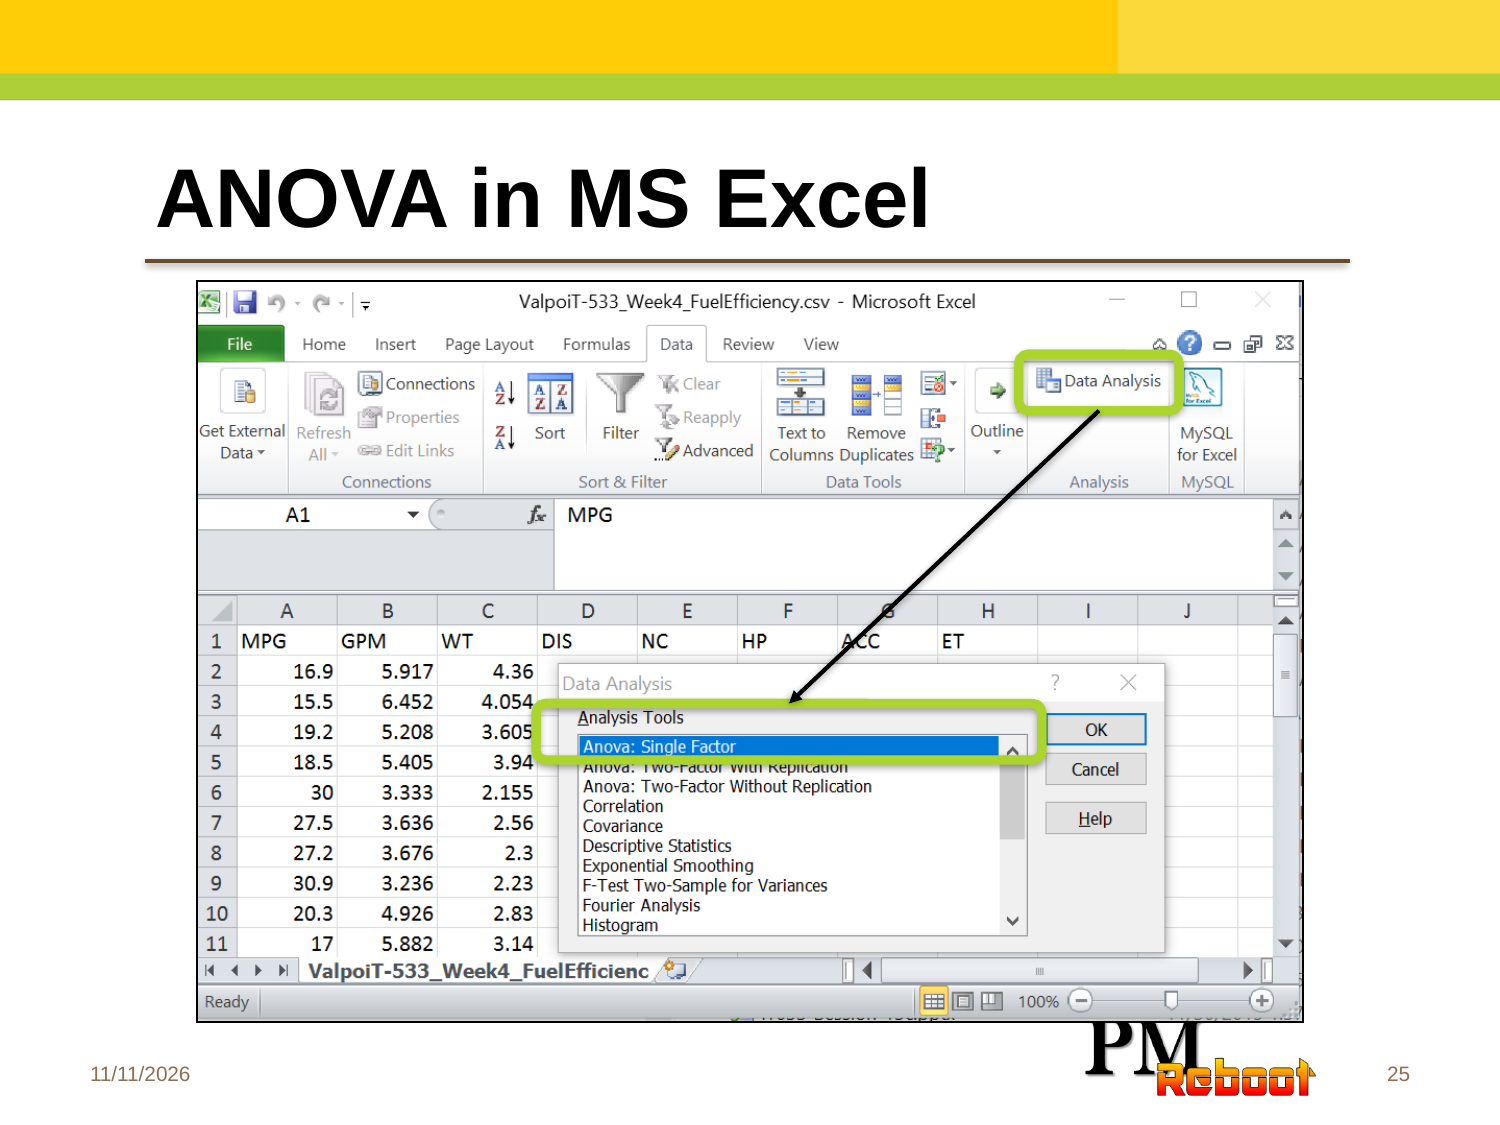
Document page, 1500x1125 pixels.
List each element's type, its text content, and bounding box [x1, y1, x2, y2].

slide_number 25 [1074, 1042, 1425, 1103]
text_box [788, 410, 1100, 704]
picture [0, 0, 1500, 1125]
title ANOVA in MS Excel [140, 123, 1354, 265]
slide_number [75, 1042, 425, 1103]
